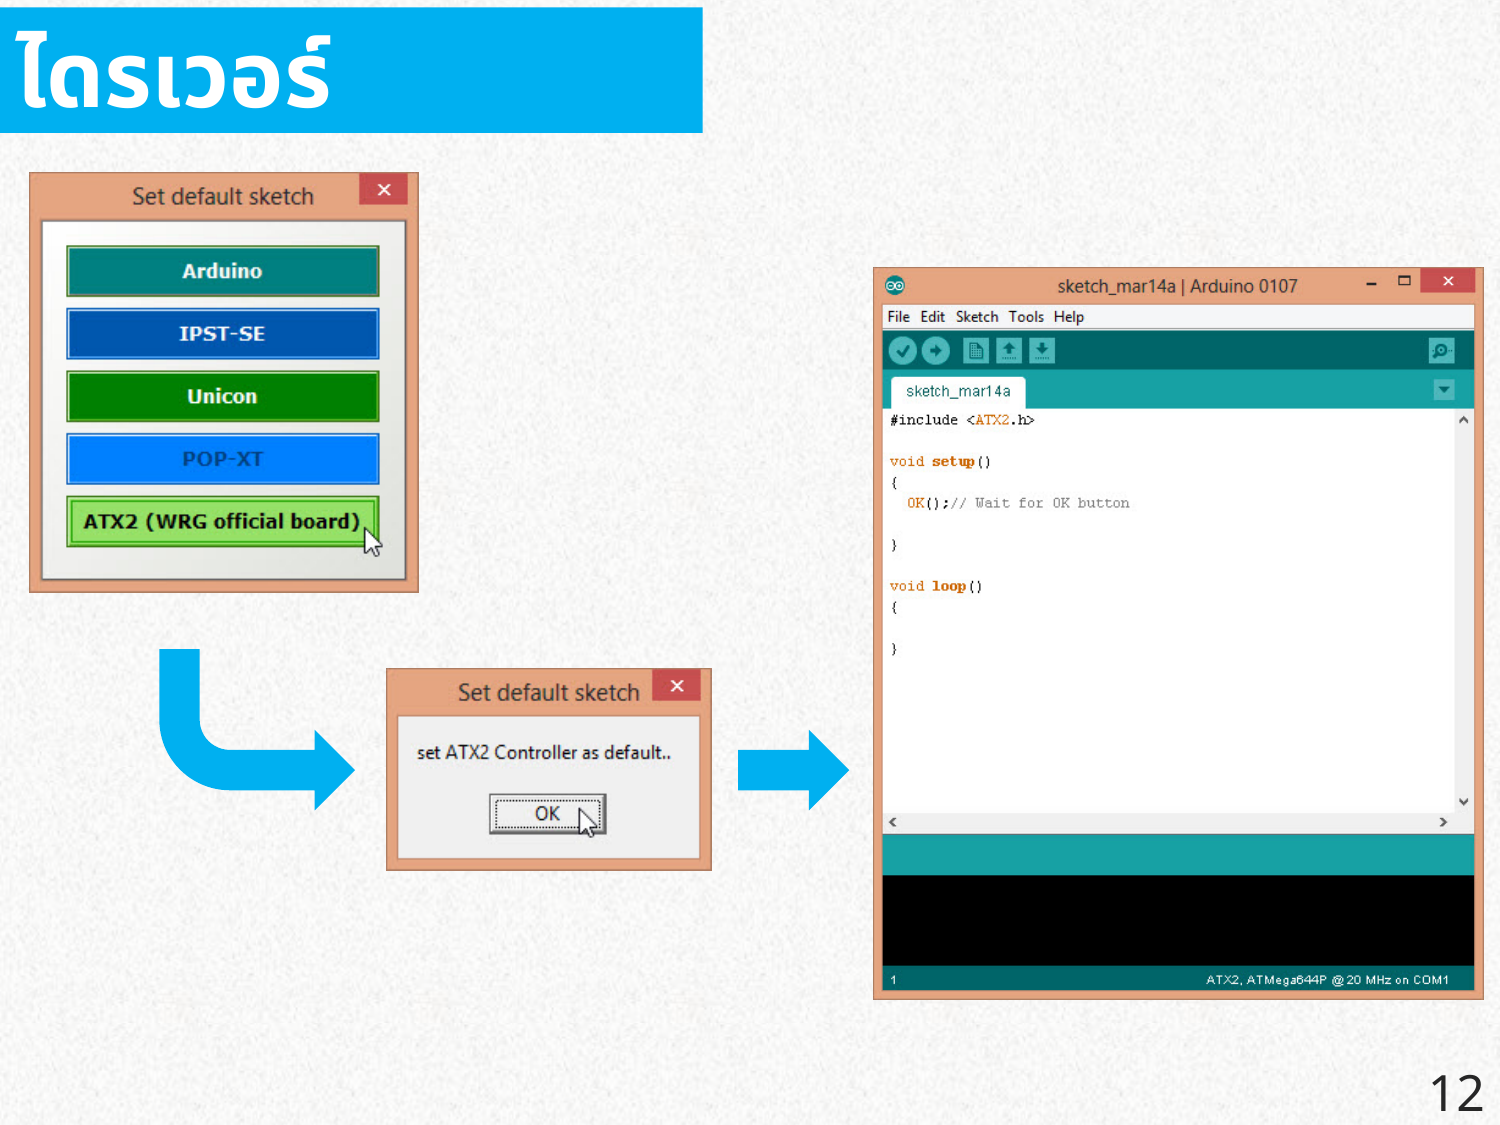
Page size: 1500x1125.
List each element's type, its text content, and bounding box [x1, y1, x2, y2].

slide_number 12 [1374, 1065, 1500, 1125]
text_box [157, 647, 357, 813]
picture [386, 668, 713, 872]
picture [872, 266, 1485, 1001]
text_box ขั้นตอนติดตั้งไดรเวอร์ [0, 7, 703, 133]
text_box [736, 728, 851, 813]
picture [28, 171, 420, 594]
